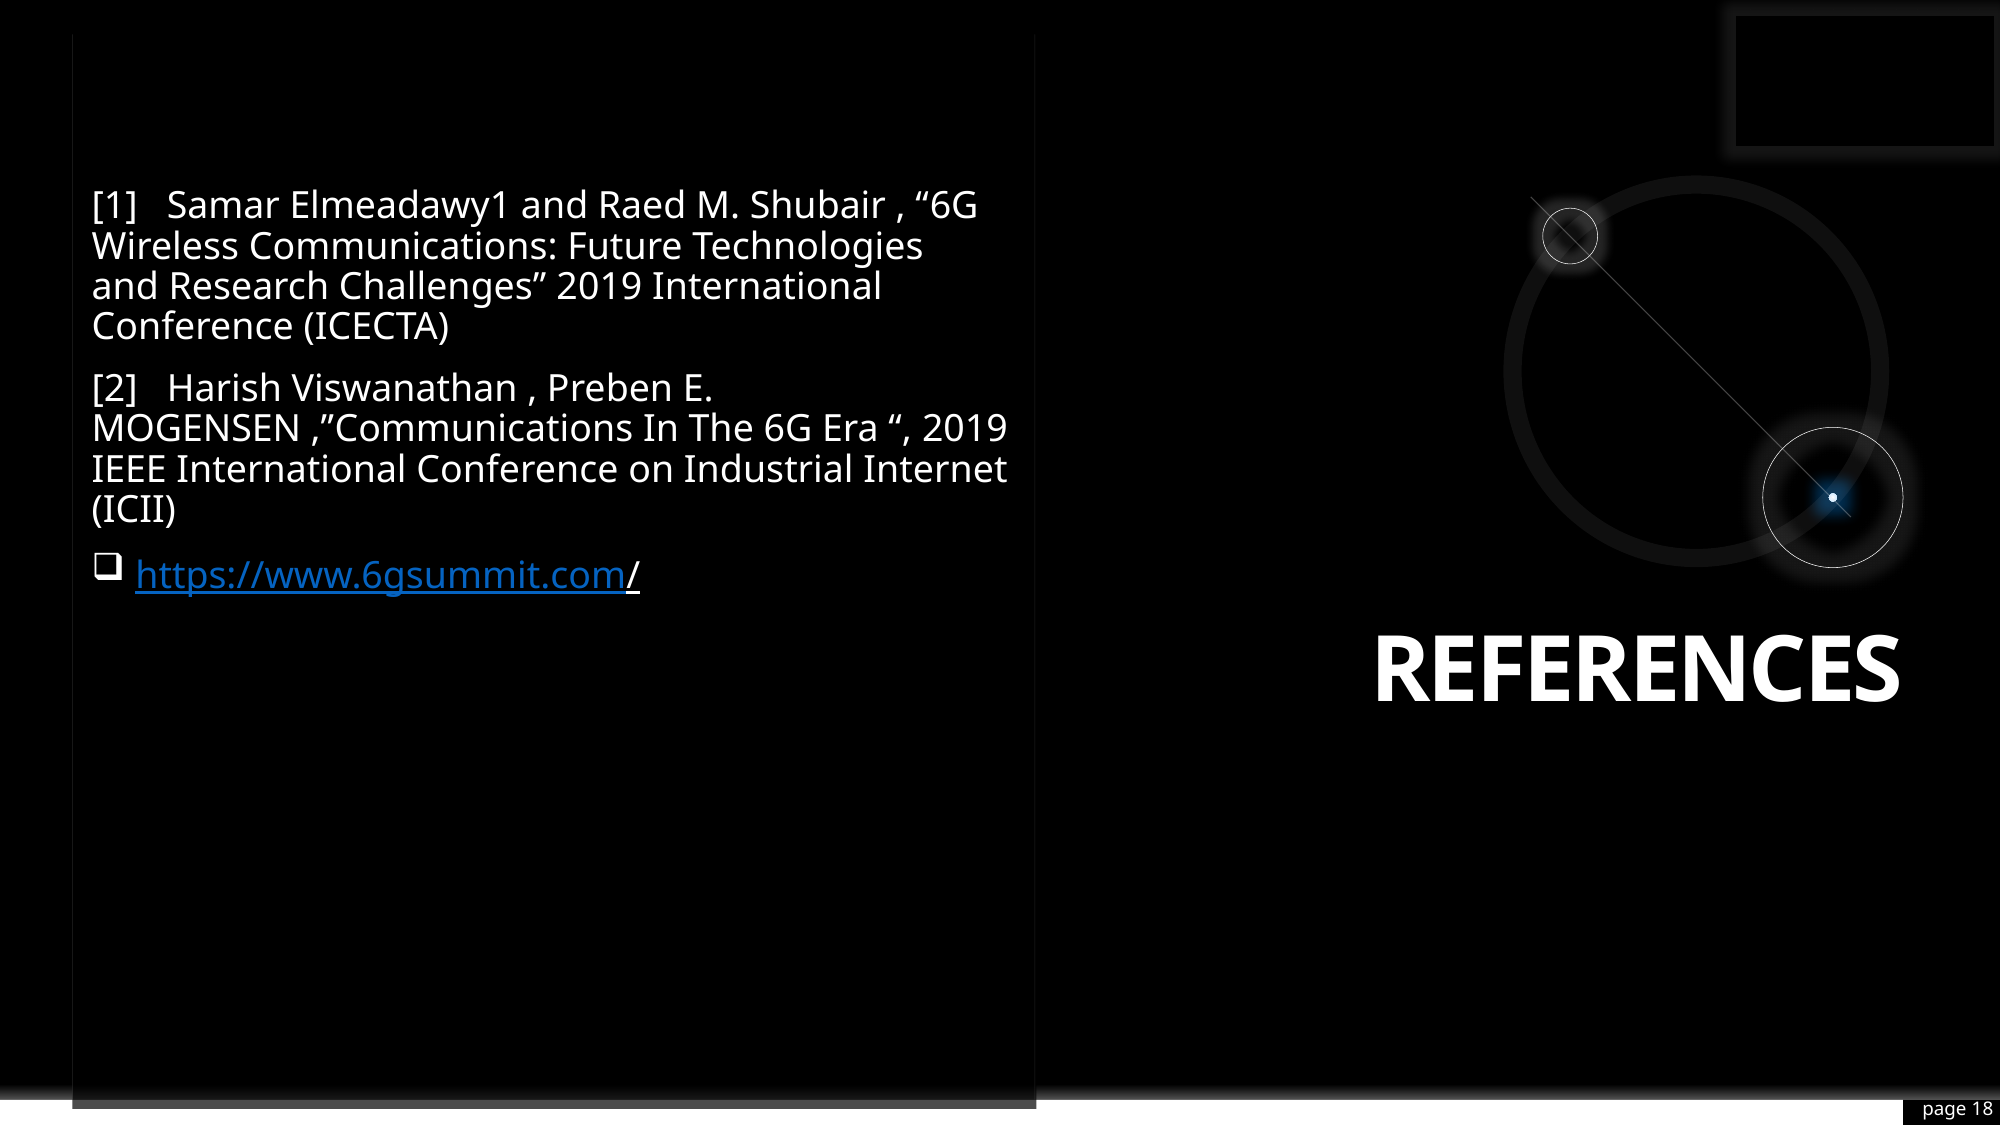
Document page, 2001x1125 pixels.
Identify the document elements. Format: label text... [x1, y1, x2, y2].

list [1] Samar Elmeadawy1 and Raed M. Shubair , “6G Wireless Communications: Future Technologies and Research Challenges” 2019 International Conference (ICECTA) [2] Harish Viswanathan , Preben E. MOGENSEN ,”Communications In The 6G Era “, 2019 IEEE International Conference on Industrial Internet (ICII) https://www.6gsummit.com/ [91, 186, 1052, 808]
title REFERENCES [1068, 602, 1904, 721]
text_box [1512, 184, 1904, 568]
slide_number page 18 [1903, 1096, 1994, 1123]
text_box [1736, 16, 1994, 146]
